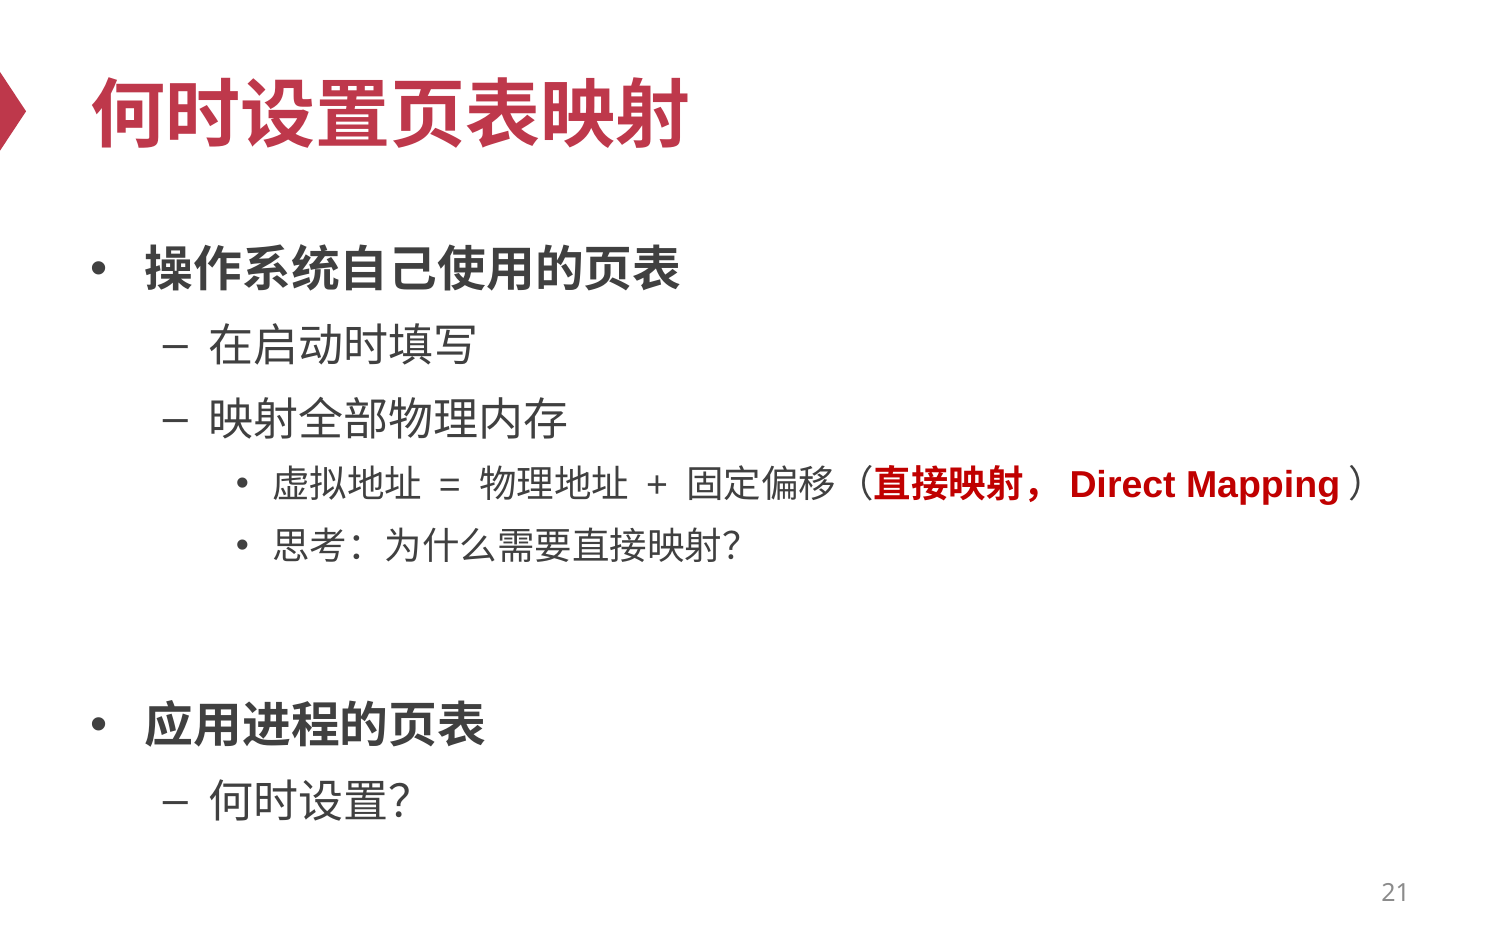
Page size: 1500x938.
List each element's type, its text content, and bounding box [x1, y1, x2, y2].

list 操作系统自己使用的页表 在启动时填写 映射全部物理内存 虚拟地址 = 物理地址 + 固定偏移（直接映射，Direct Mapping） 思考：为什么需要直接映射？ 应用进程的页表 何时设置？ [75, 218, 1425, 838]
slide_number 21 [1074, 868, 1425, 919]
title 何时设置页表映射 [75, 37, 1425, 186]
